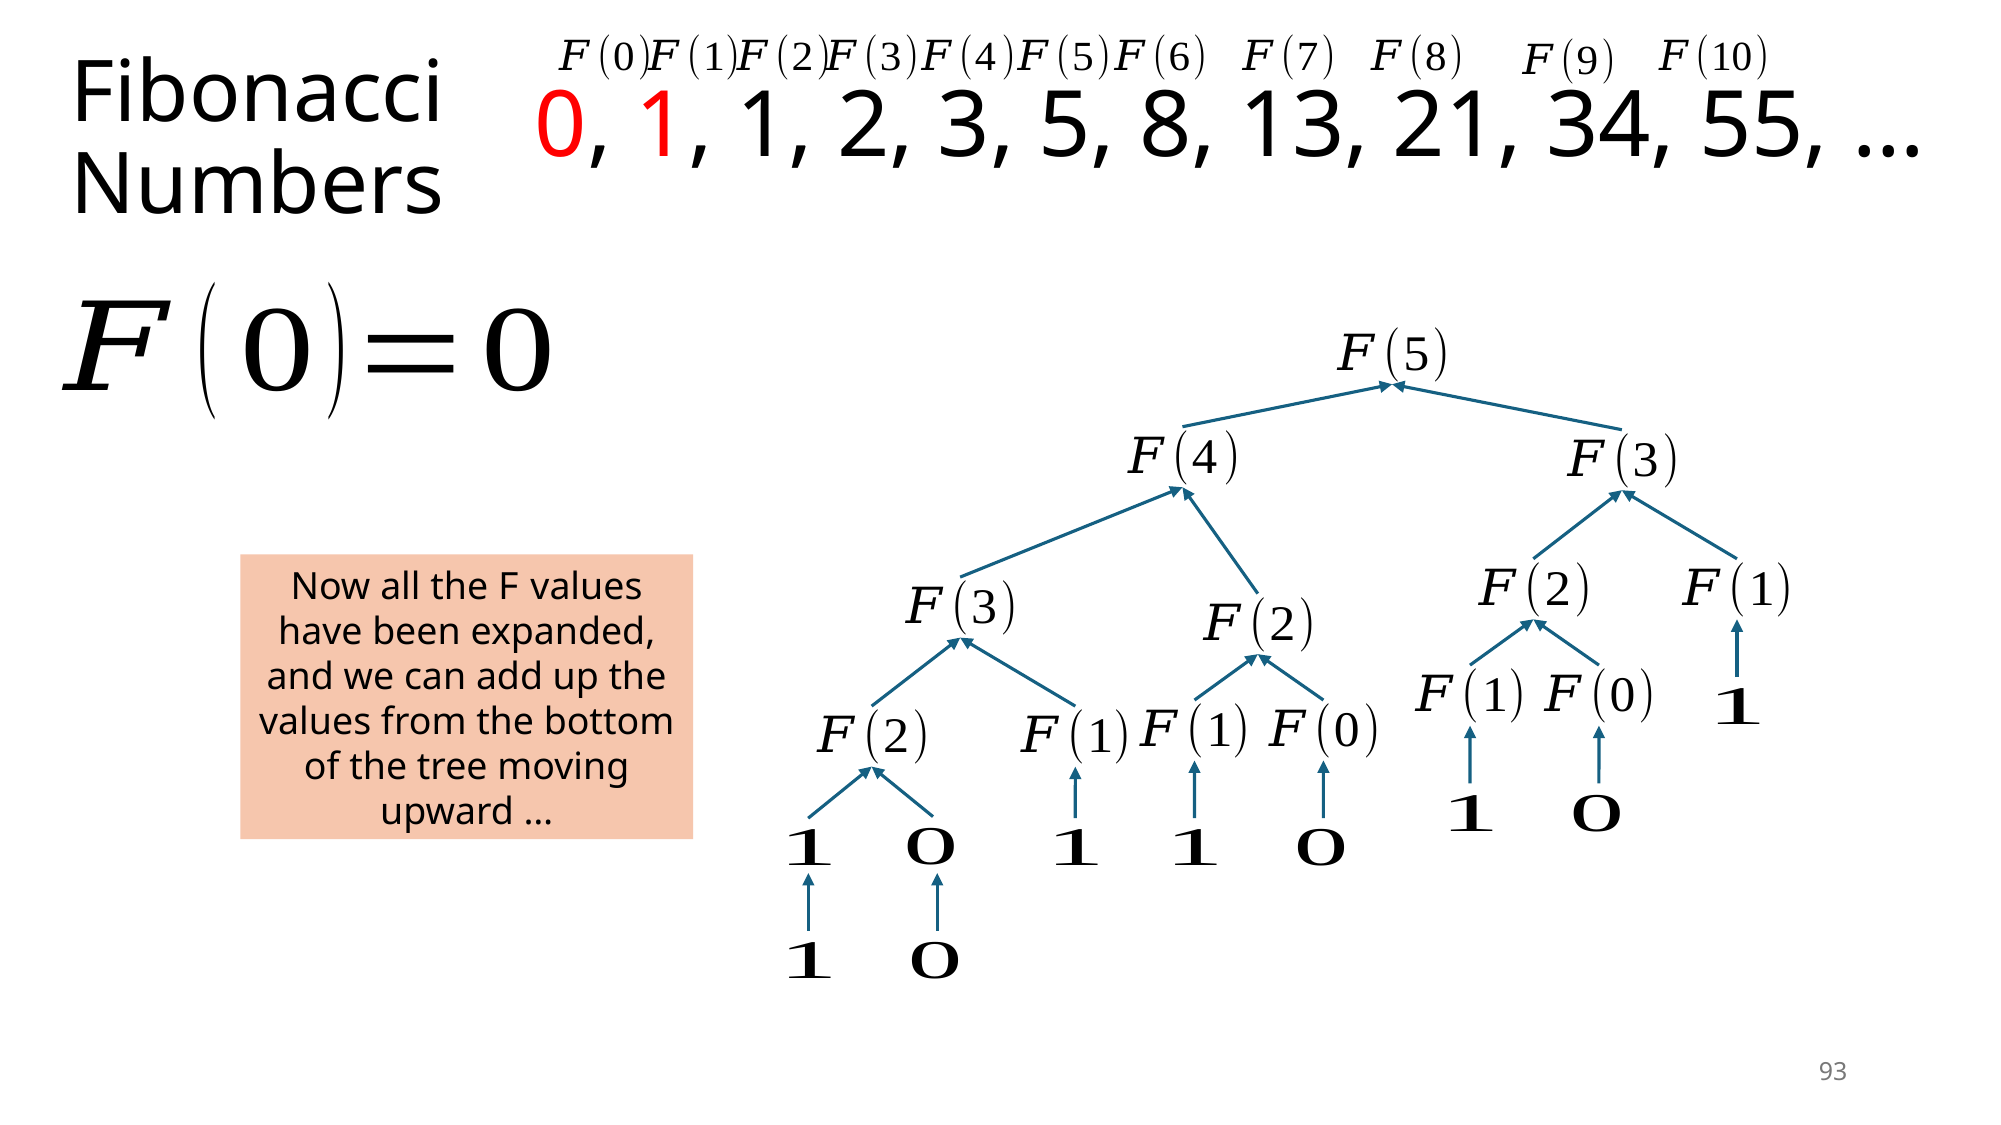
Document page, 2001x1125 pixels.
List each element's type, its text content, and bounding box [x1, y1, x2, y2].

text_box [1621, 489, 1738, 560]
title Fibonacci Numbers [55, 31, 462, 249]
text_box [1181, 383, 1391, 428]
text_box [871, 637, 959, 707]
text_box Now all the F values have been expanded, and we can add up the values from the bottom of the tree moving upward … [240, 554, 694, 840]
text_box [1532, 489, 1621, 560]
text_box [1193, 653, 1257, 701]
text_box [959, 637, 1076, 707]
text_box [1532, 618, 1600, 666]
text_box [1257, 653, 1324, 701]
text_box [807, 766, 873, 819]
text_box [959, 486, 1181, 578]
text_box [1391, 383, 1623, 431]
slide_number 93 [1412, 1042, 1863, 1103]
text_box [1181, 486, 1259, 595]
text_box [555, 30, 1905, 185]
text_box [1469, 618, 1532, 666]
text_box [871, 766, 934, 818]
